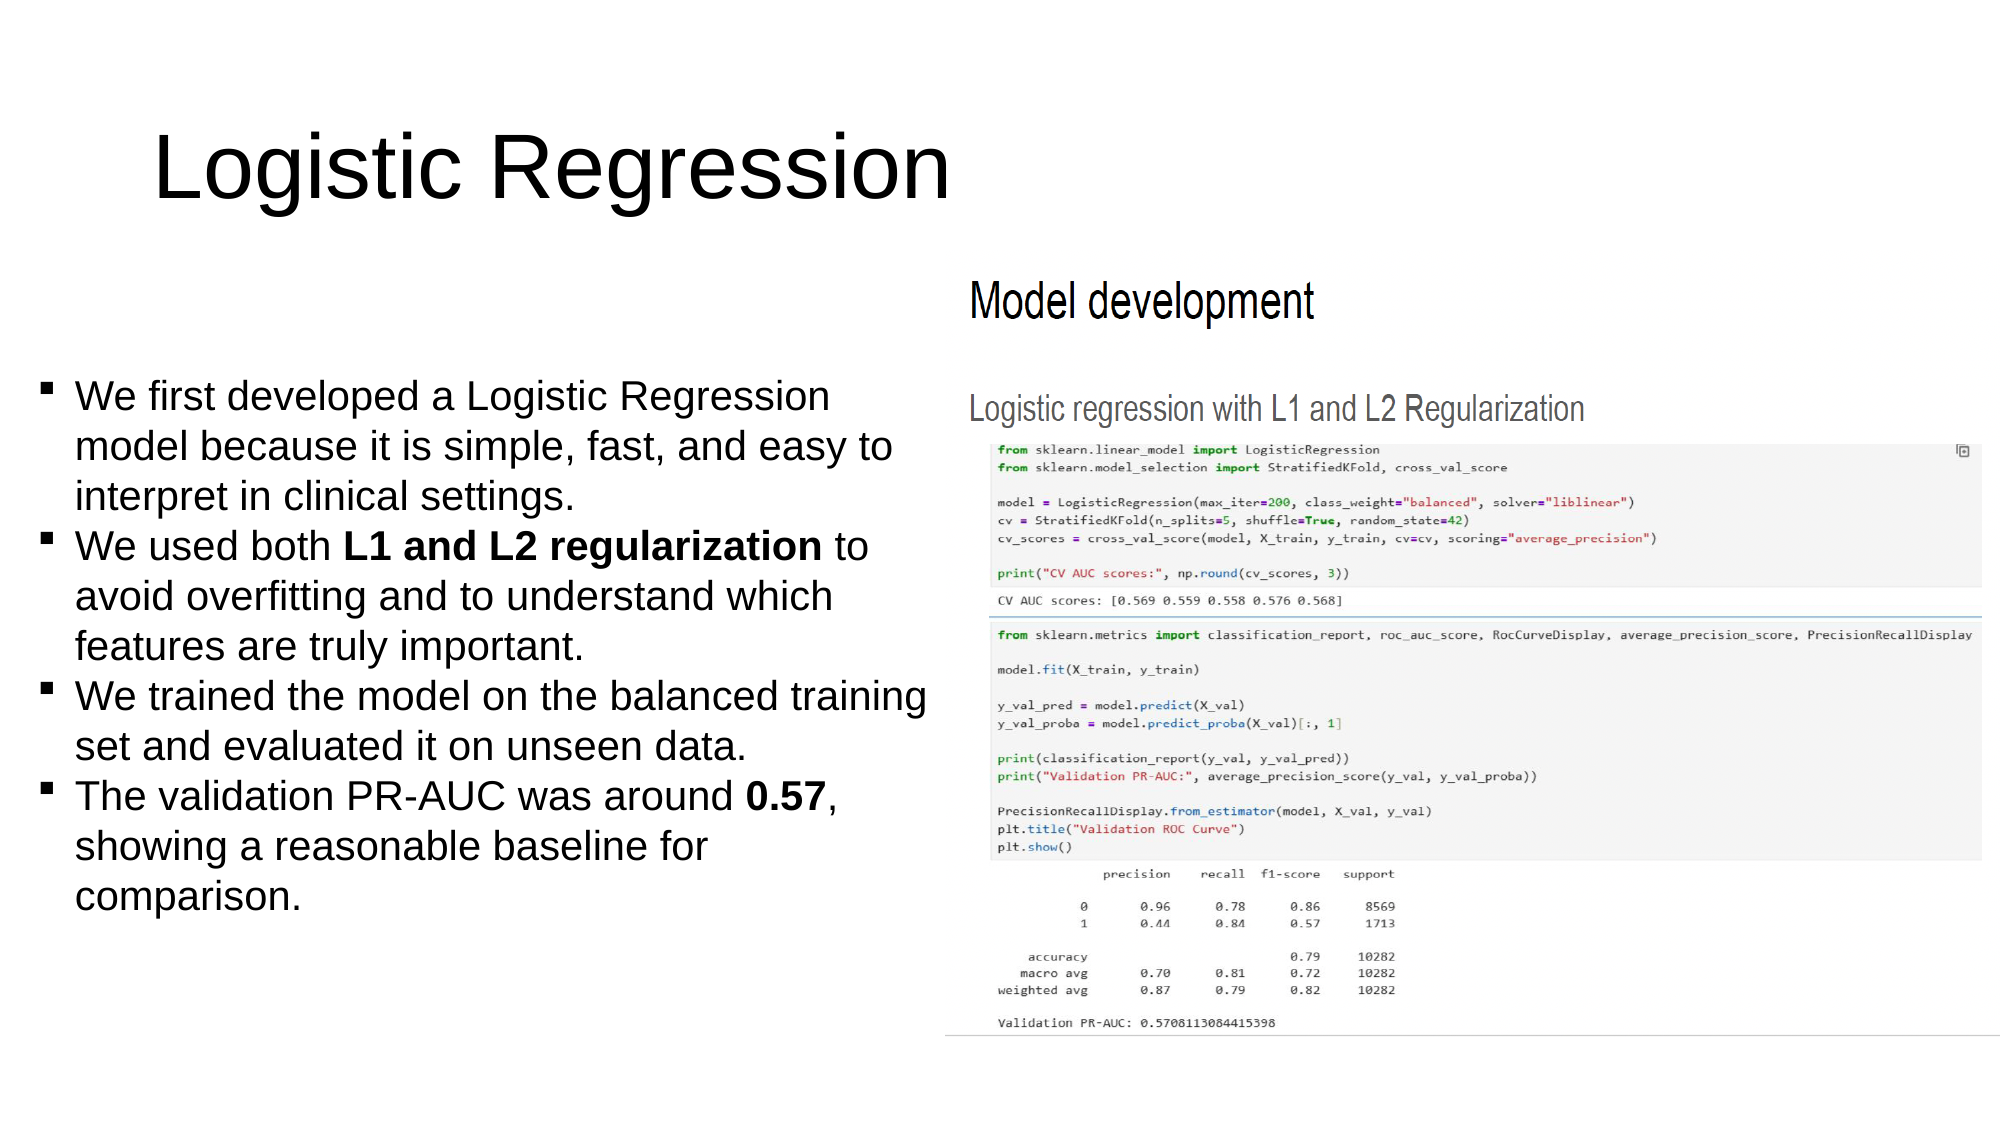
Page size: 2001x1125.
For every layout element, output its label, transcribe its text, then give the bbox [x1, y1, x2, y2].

list We first developed a Logistic Regression model because it is simple, fast, and easy to interpret in clinical settings. We used both L1 and L2 regularization to avoid overfitting and to understand which features are truly important. We trained the model on the balanced training set and evaluated it on unseen data. The validation PR-AUC was around 0.57, showing a reasonable baseline for comparison. [22, 317, 944, 970]
picture [944, 249, 2000, 1038]
title Logistic Regression [137, 59, 1863, 278]
